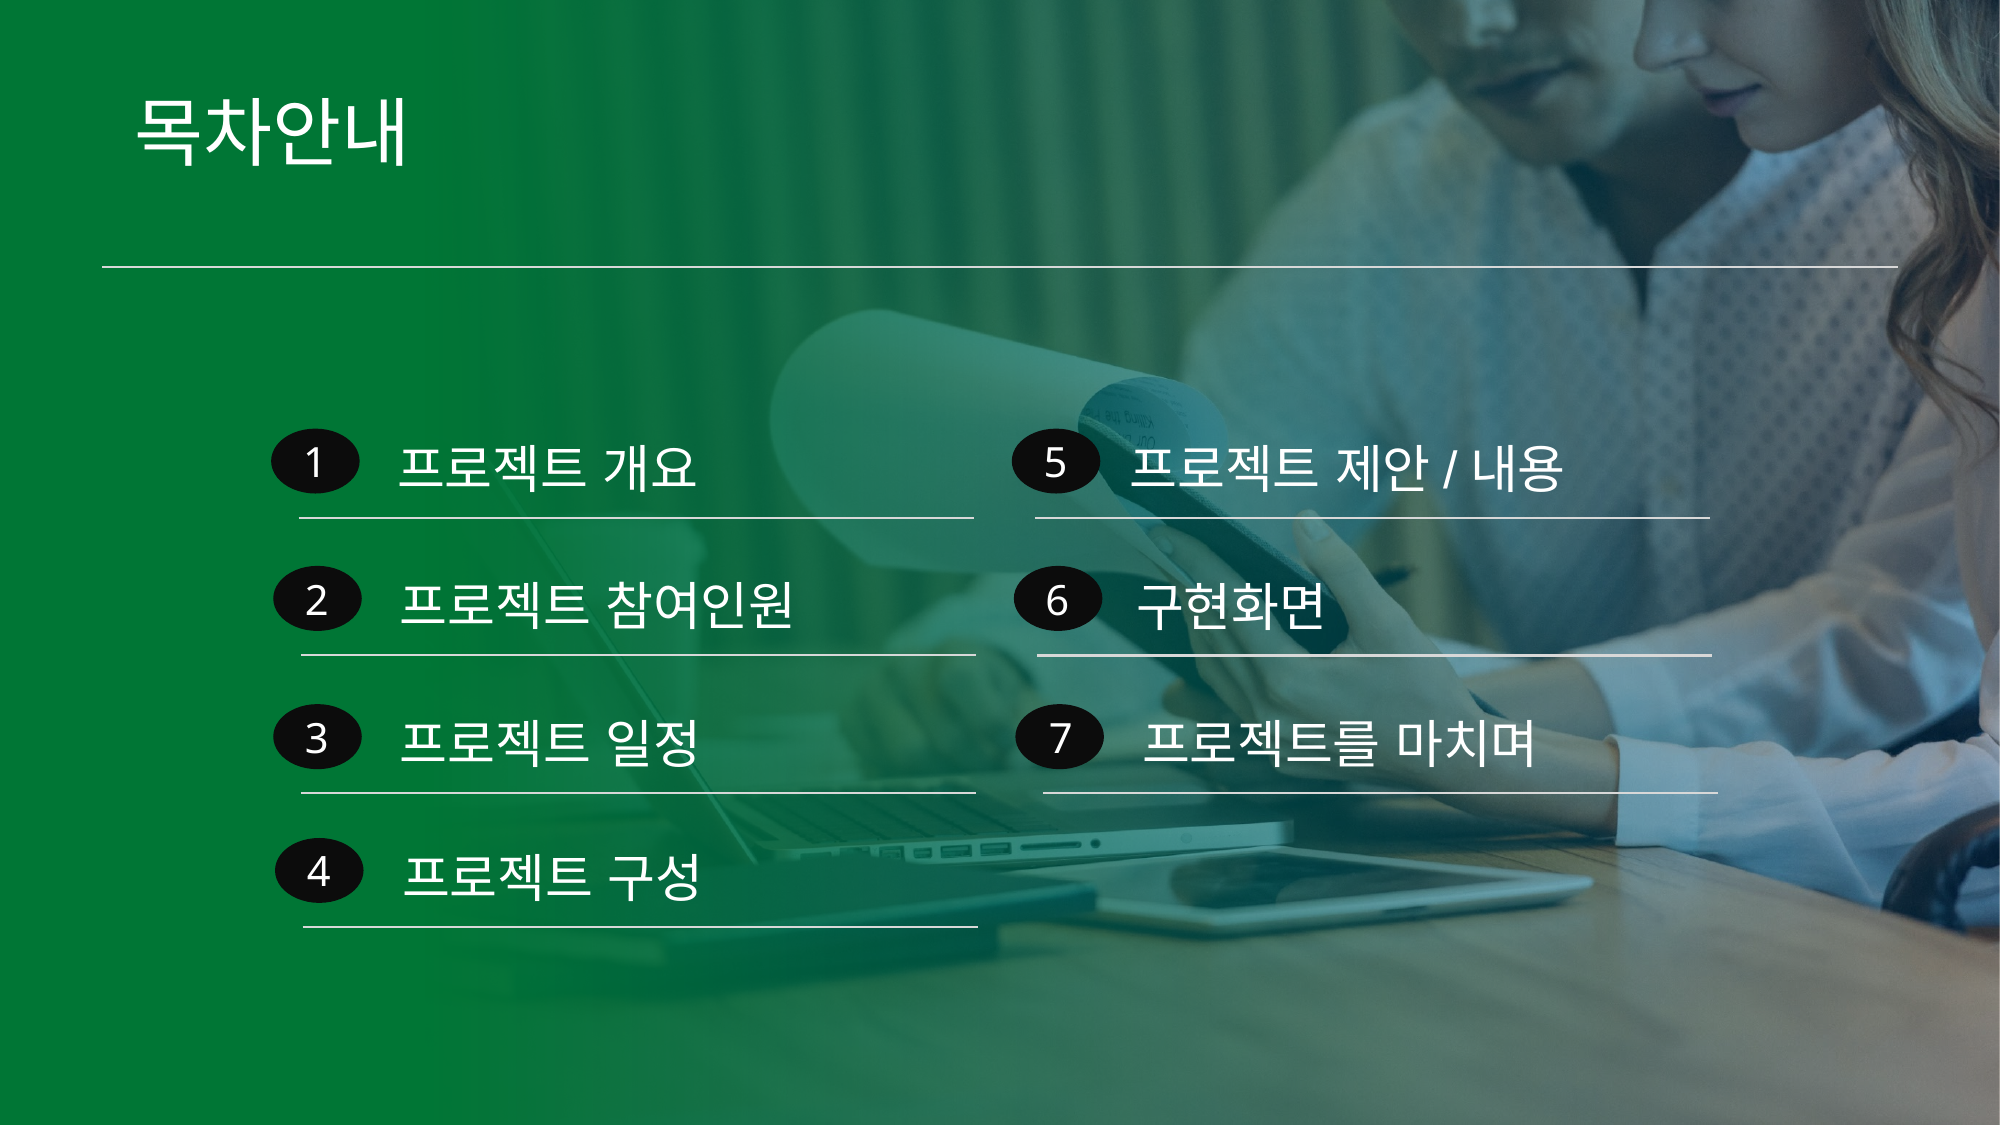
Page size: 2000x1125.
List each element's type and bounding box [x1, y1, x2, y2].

text_box [0, 0, 2000, 1125]
